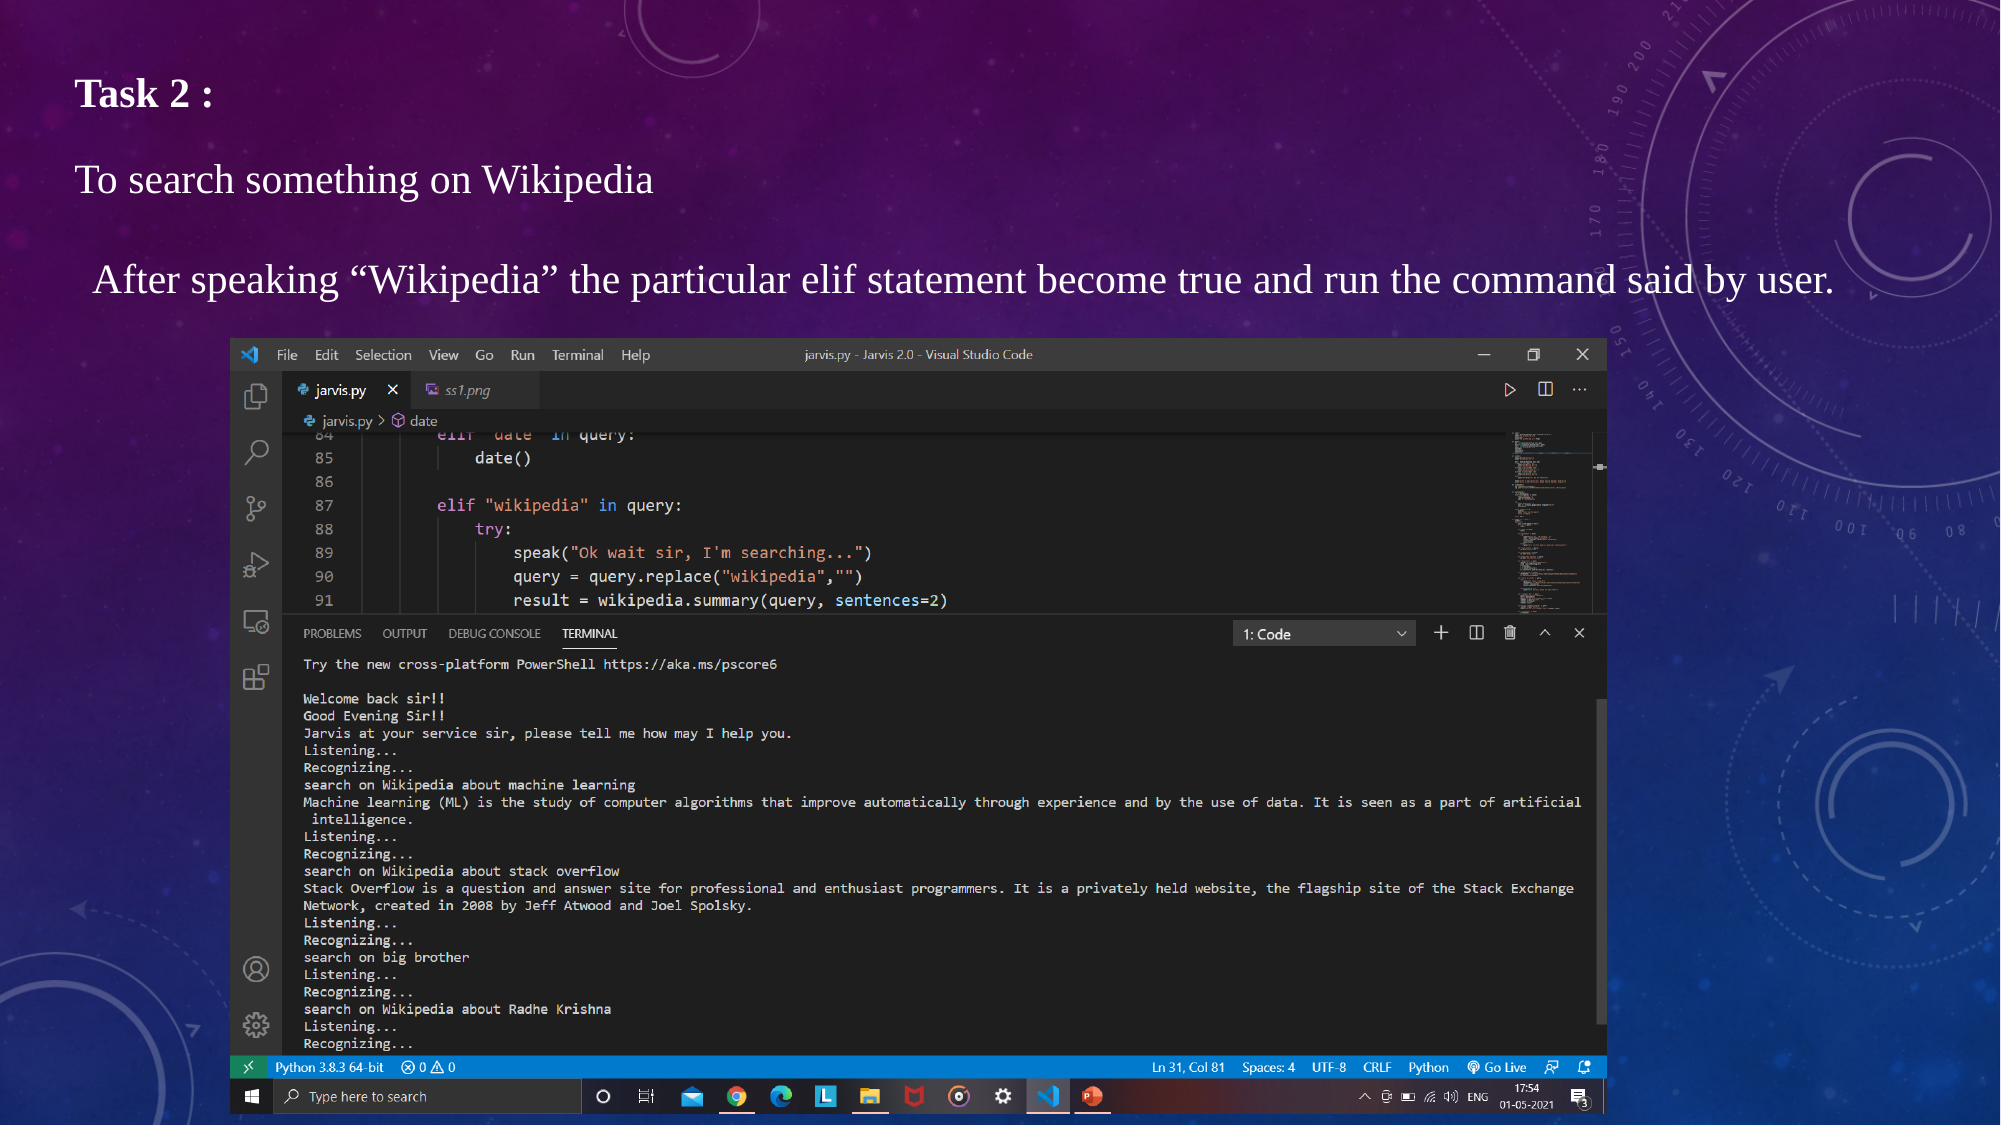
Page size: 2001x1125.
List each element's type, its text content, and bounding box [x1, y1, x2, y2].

text_box To search something on Wikipedia [59, 144, 764, 209]
text_box After speaking “Wikipedia” the particular elif statement become true and run the command said by user. [77, 244, 1923, 310]
text_box Task 2 : [59, 58, 423, 123]
picture [0, 0, 2001, 1125]
